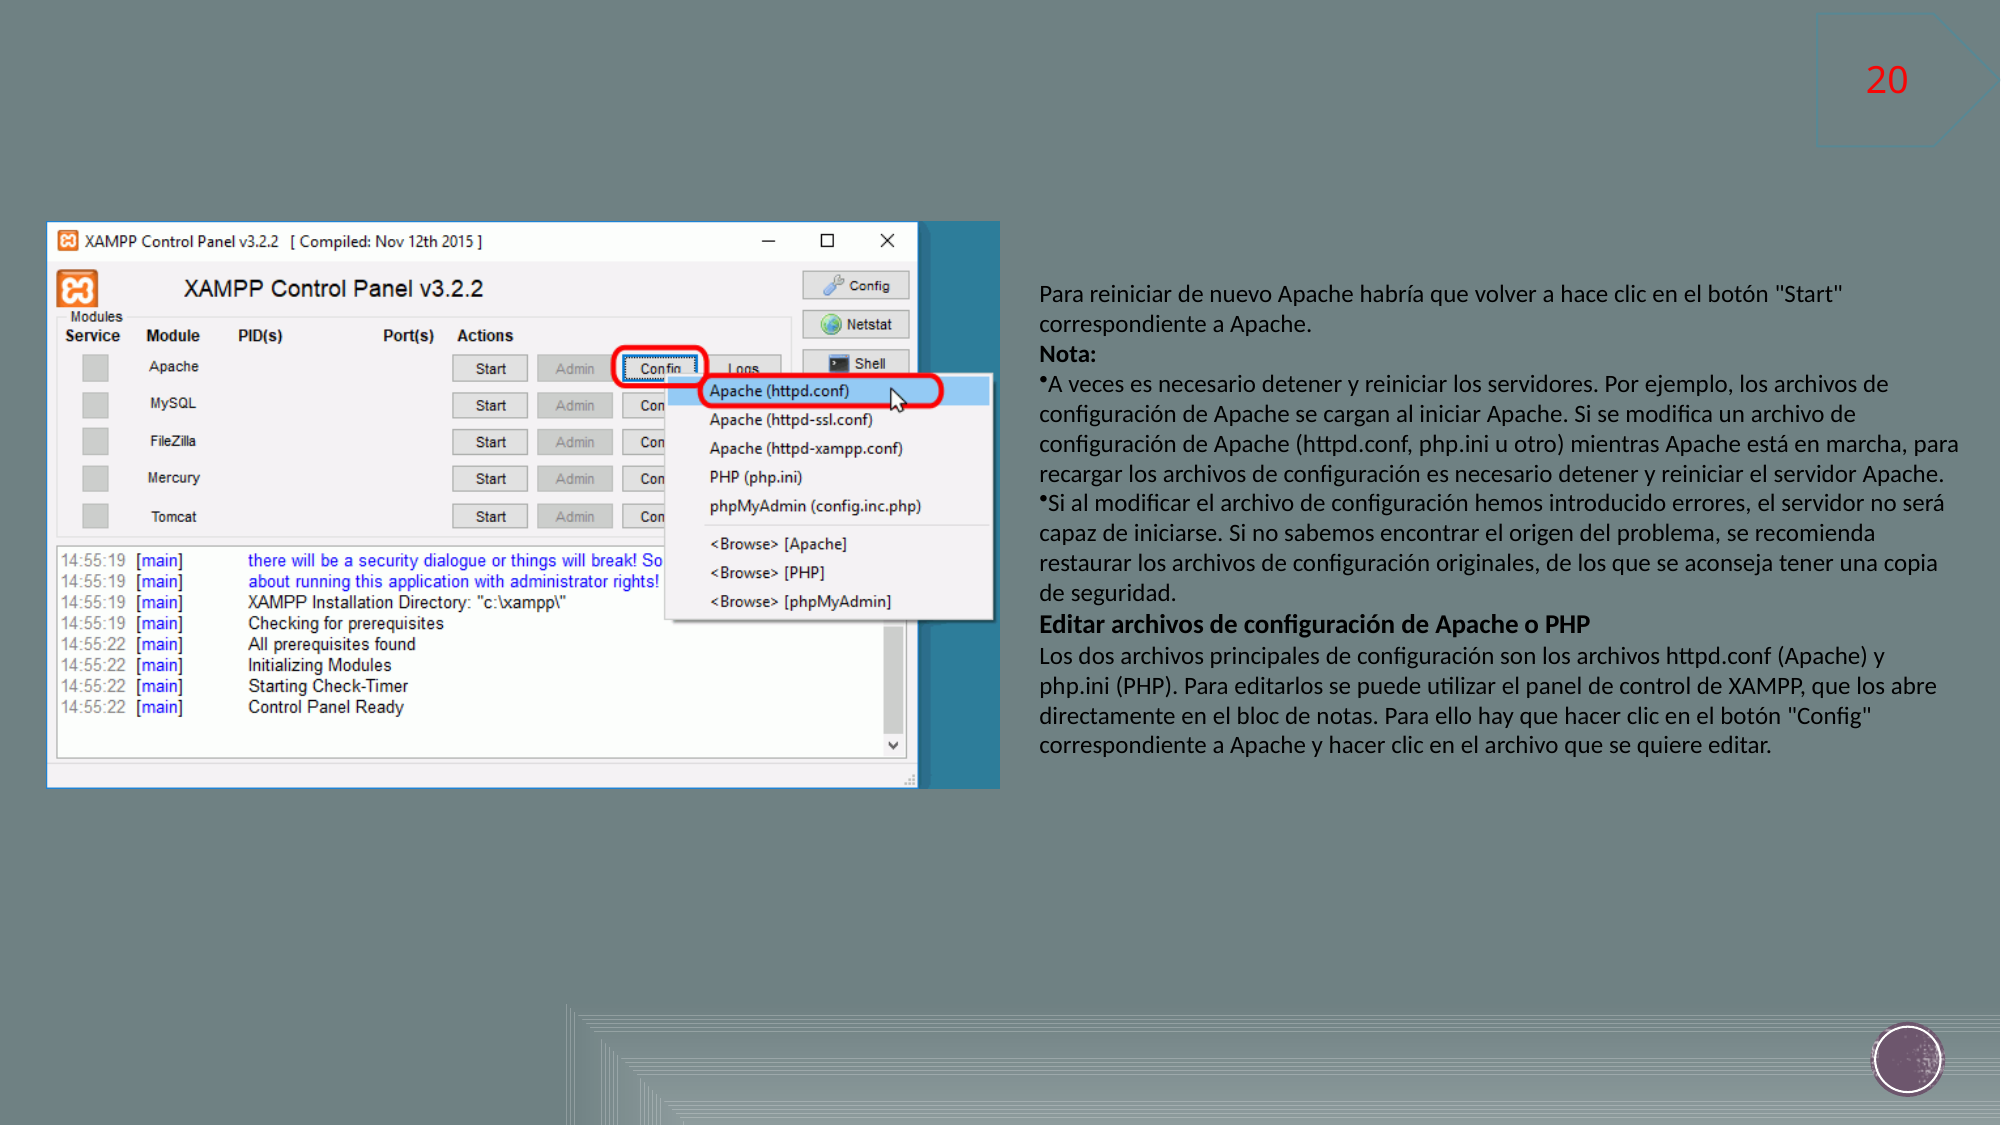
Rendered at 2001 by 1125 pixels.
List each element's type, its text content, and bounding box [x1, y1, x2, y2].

text_box Para reiniciar de nuevo Apache habría que volver a hace clic en el botón "Start" correspondiente a Apache. Nota: A veces es necesario detener y reiniciar los servidores. Por ejemplo, los archivos de configuración de Apache se cargan al iniciar Apache. Si se modifica un archivo de configuración de Apache (httpd.conf, php.ini u otro) mientras Apache está en marcha, para recargar los archivos de configuración es necesario detener y reiniciar el servidor Apache. Si al modificar el archivo de configuración hemos introducido errores, el servidor no será capaz de iniciarse. Si no sabemos encontrar el origen del problema, se recomienda restaurar los archivos de configuración originales, de los que se aconseja tener una copia de seguridad. Editar archivos de configuración de Apache o PHP Los dos archivos principales de configuración son los archivos httpd.conf (Apache) y php.ini (PHP). Para editarlos se puede utilizar el panel de control de XAMPP, que los abre directamente en el bloc de notas. Para ello hay que hacer clic en el botón "Config" correspondiente a Apache y hacer clic en el archivo que se quiere editar. [1024, 269, 1978, 812]
picture [46, 221, 1000, 789]
